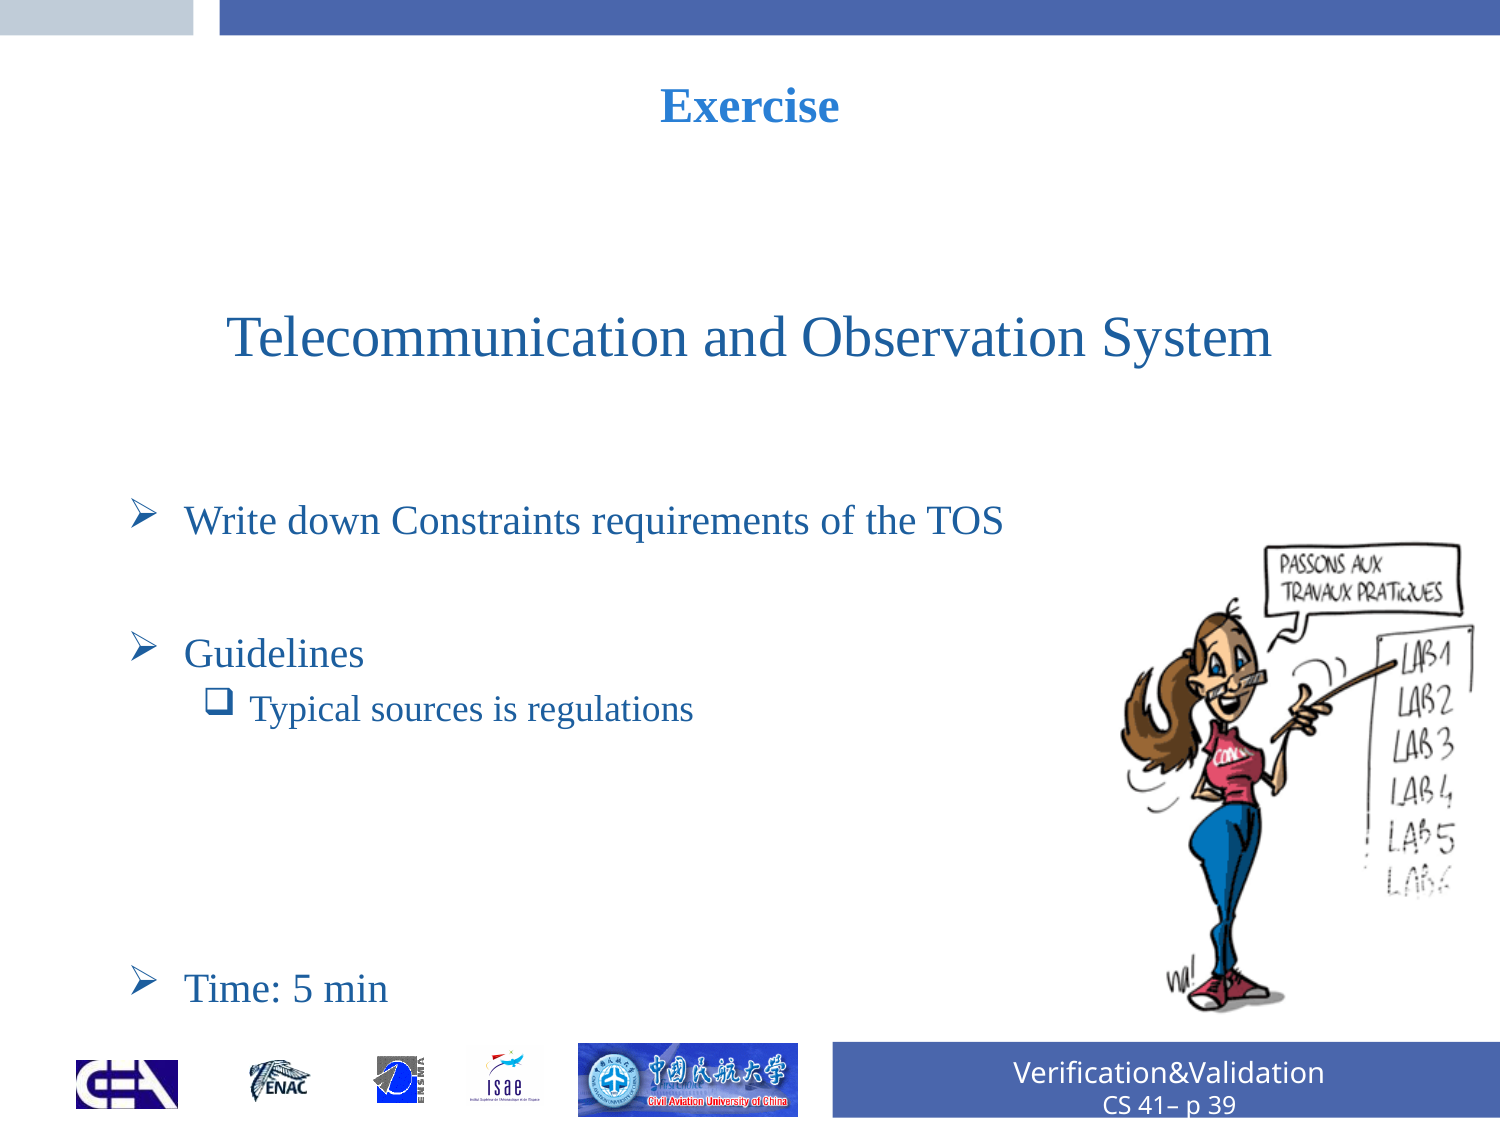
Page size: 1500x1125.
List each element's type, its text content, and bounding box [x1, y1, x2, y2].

picture [1080, 538, 1500, 1016]
picture [466, 1045, 544, 1106]
picture [76, 1060, 178, 1109]
picture [578, 1043, 798, 1117]
title Exercise [75, 45, 1425, 161]
list Telecommunication and Observation System Write down Constraints requirements of the TOS Guidelines Typical sources is regulations Time: 5 min [112, 290, 1388, 1038]
picture [249, 1060, 311, 1102]
